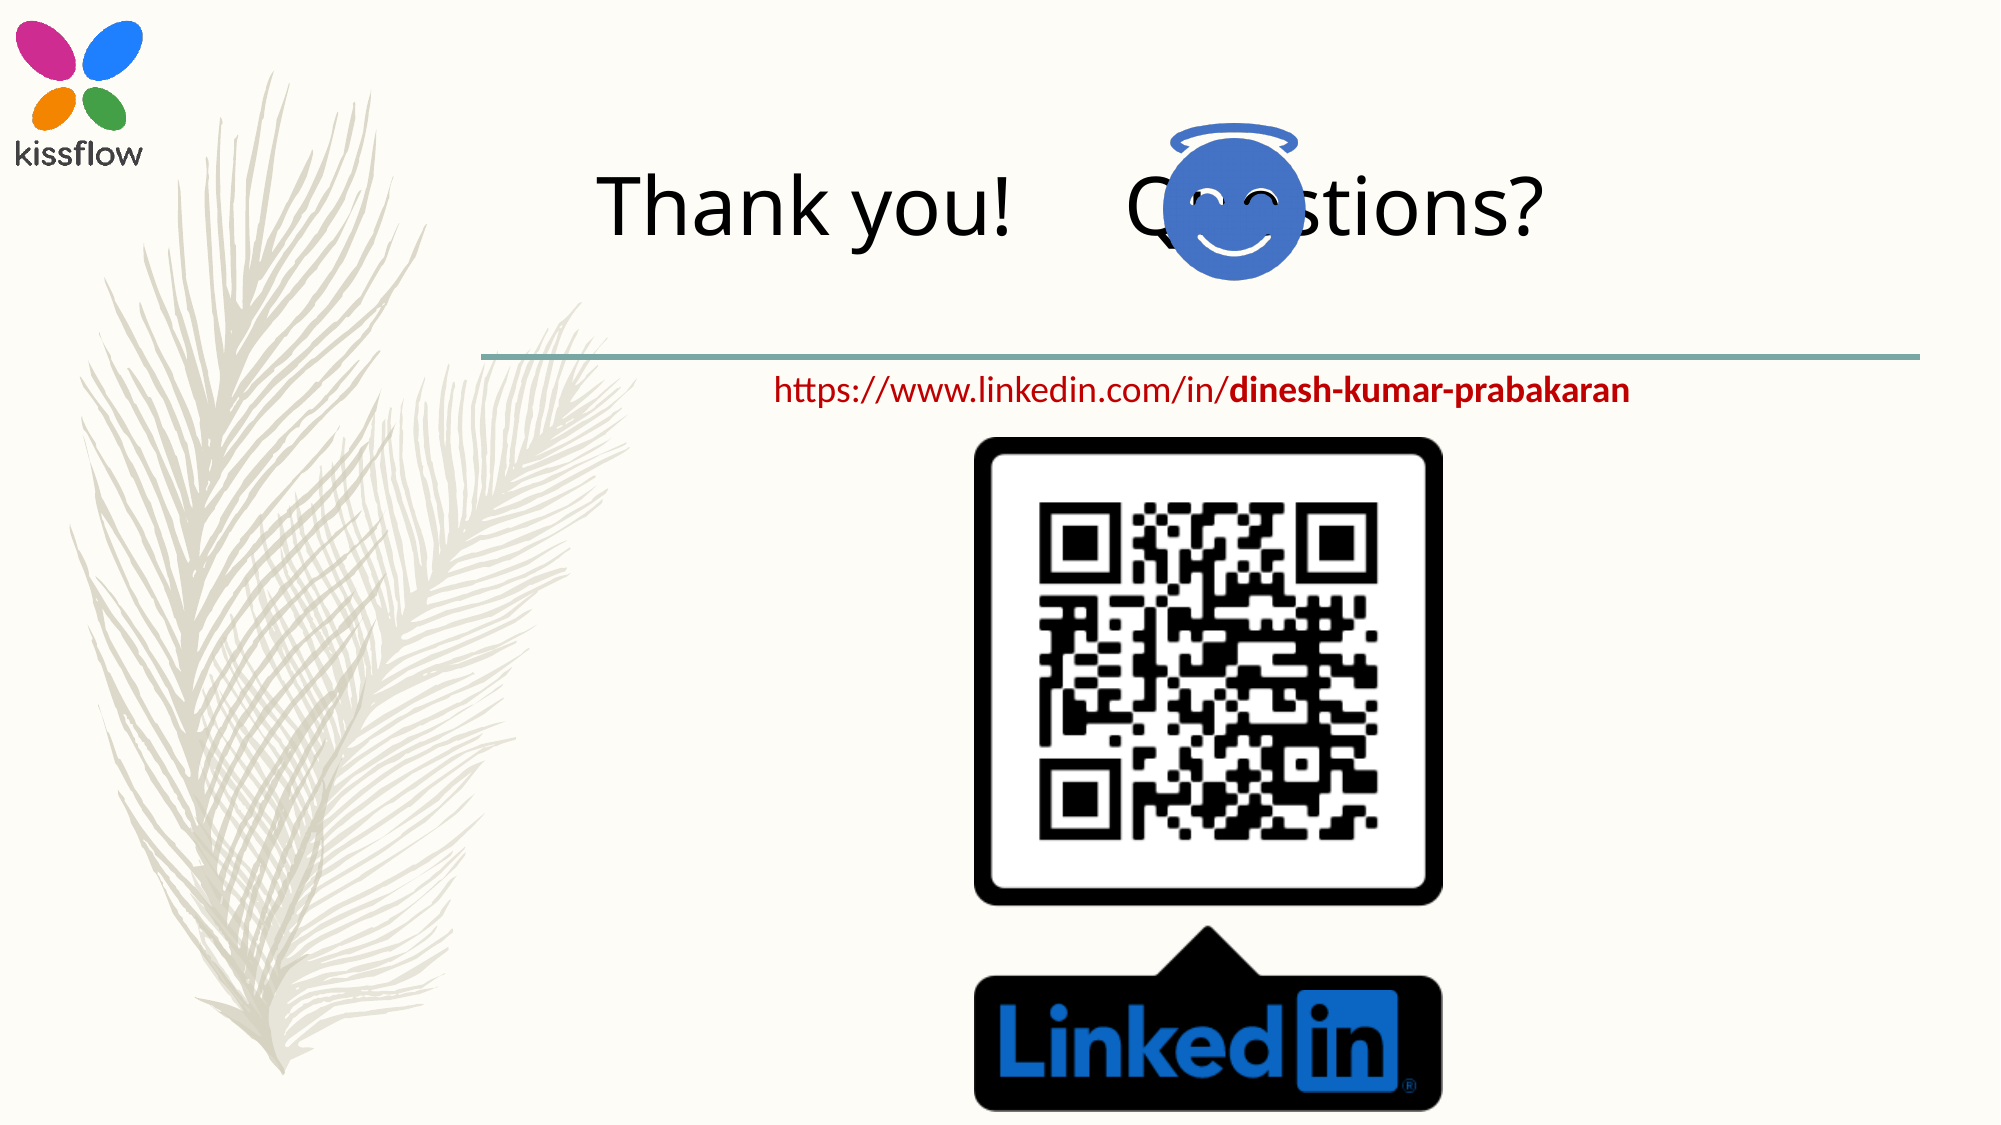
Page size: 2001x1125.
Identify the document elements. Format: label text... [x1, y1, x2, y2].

title Thank you! Questions? [1324, 120, 1888, 294]
picture [973, 436, 1444, 1113]
title Thank you! Questions? [581, 120, 1145, 294]
text_box https://www.linkedin.com/in/dinesh-kumar-prabakaran [758, 357, 1659, 418]
picture [1145, 120, 1324, 299]
picture [12, 17, 145, 169]
